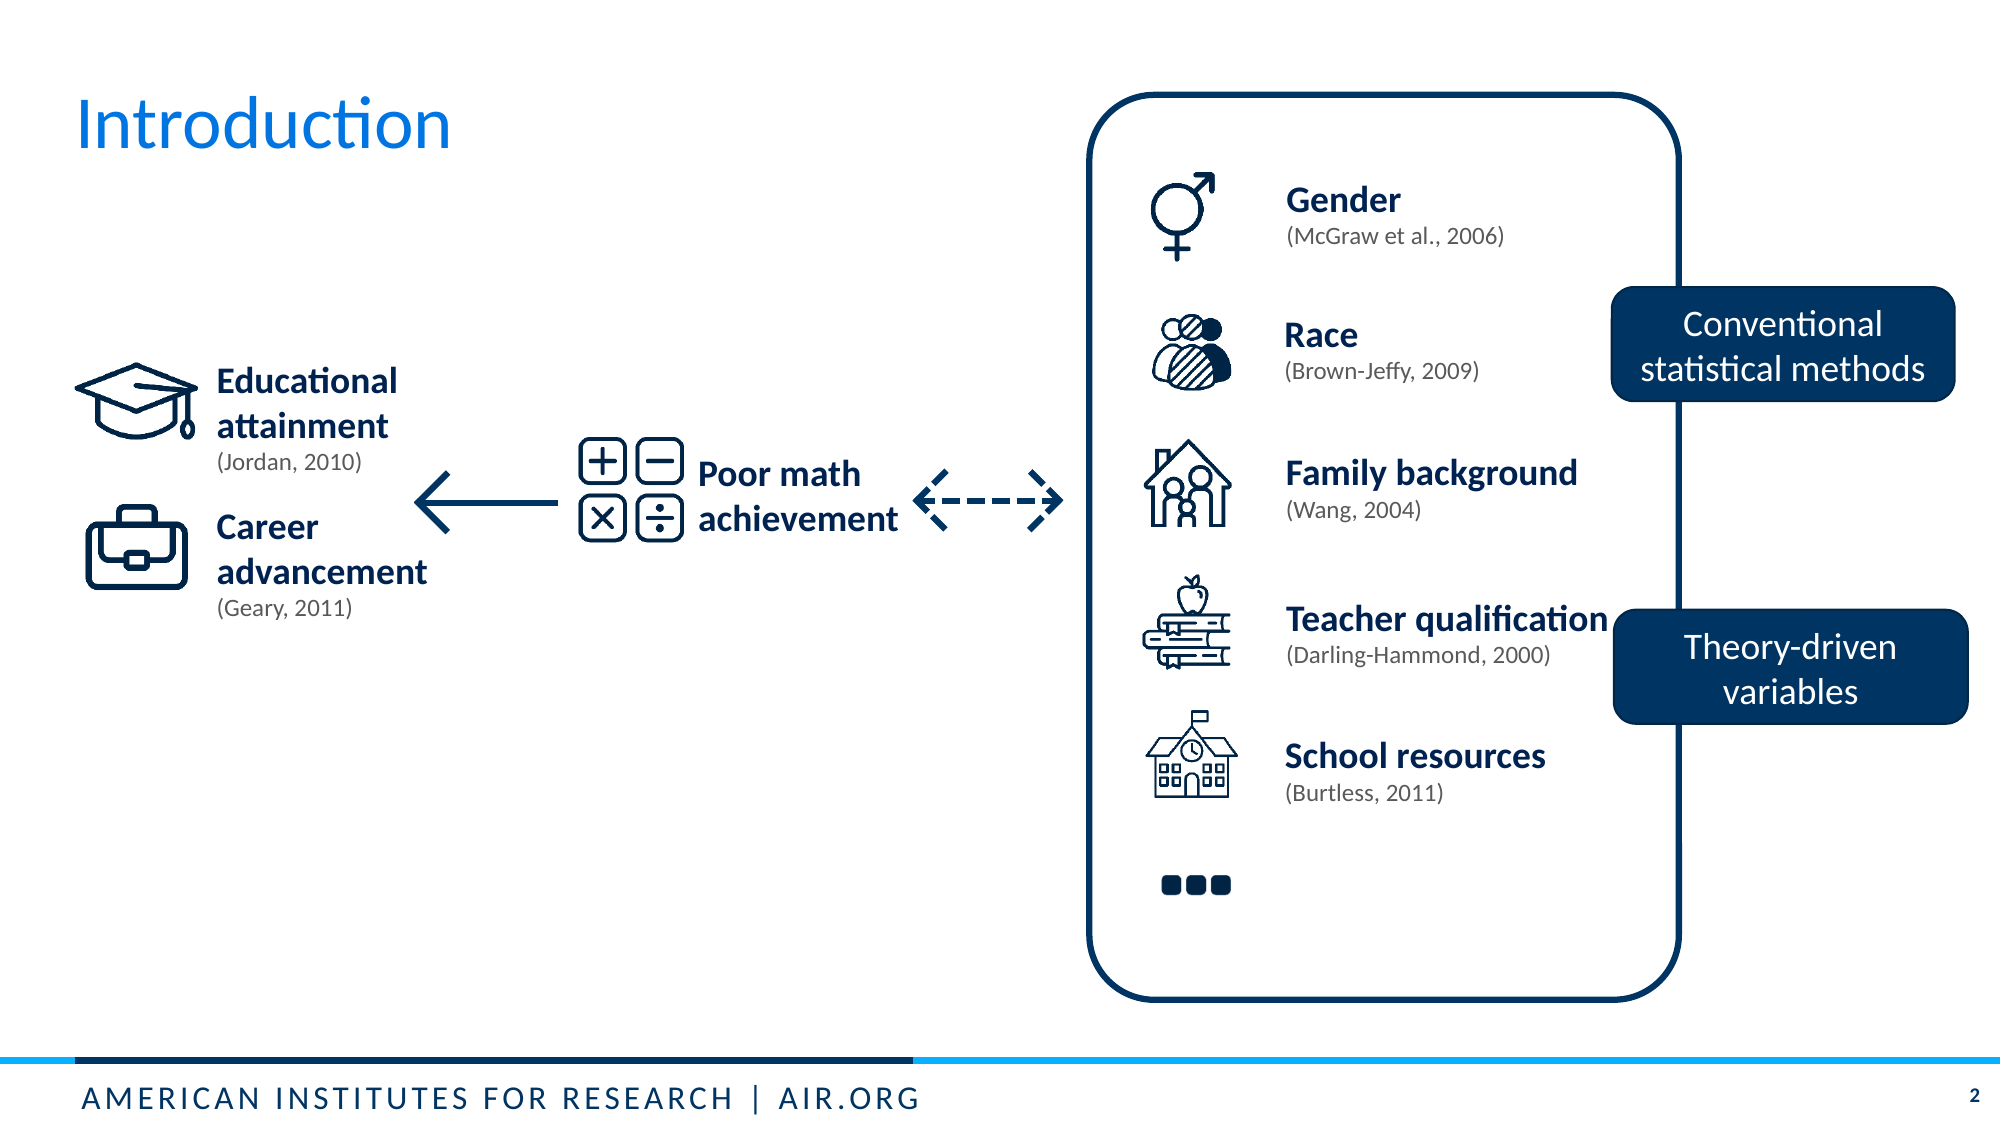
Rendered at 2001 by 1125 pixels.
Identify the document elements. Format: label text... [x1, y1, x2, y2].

text_box Poor math achievement [683, 441, 915, 547]
picture [1150, 312, 1232, 392]
text_box Educational attainment (Jordan, 2010) [201, 348, 448, 483]
picture [577, 435, 685, 543]
title Introduction [75, 0, 1935, 164]
picture [74, 360, 199, 440]
slide_number 2 [1954, 1081, 1980, 1107]
picture [84, 502, 188, 591]
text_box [409, 488, 558, 539]
picture [1149, 171, 1215, 262]
text_box Career advancement (Geary, 2011) [201, 494, 463, 629]
picture [1141, 573, 1232, 671]
picture [1144, 709, 1238, 799]
text_box Theory-driven variables [1612, 608, 1969, 725]
text_box Conventional statistical methods [1610, 286, 1956, 403]
text_box [1088, 93, 1680, 1001]
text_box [908, 464, 1068, 537]
picture [1185, 848, 1208, 920]
picture [1142, 437, 1233, 528]
